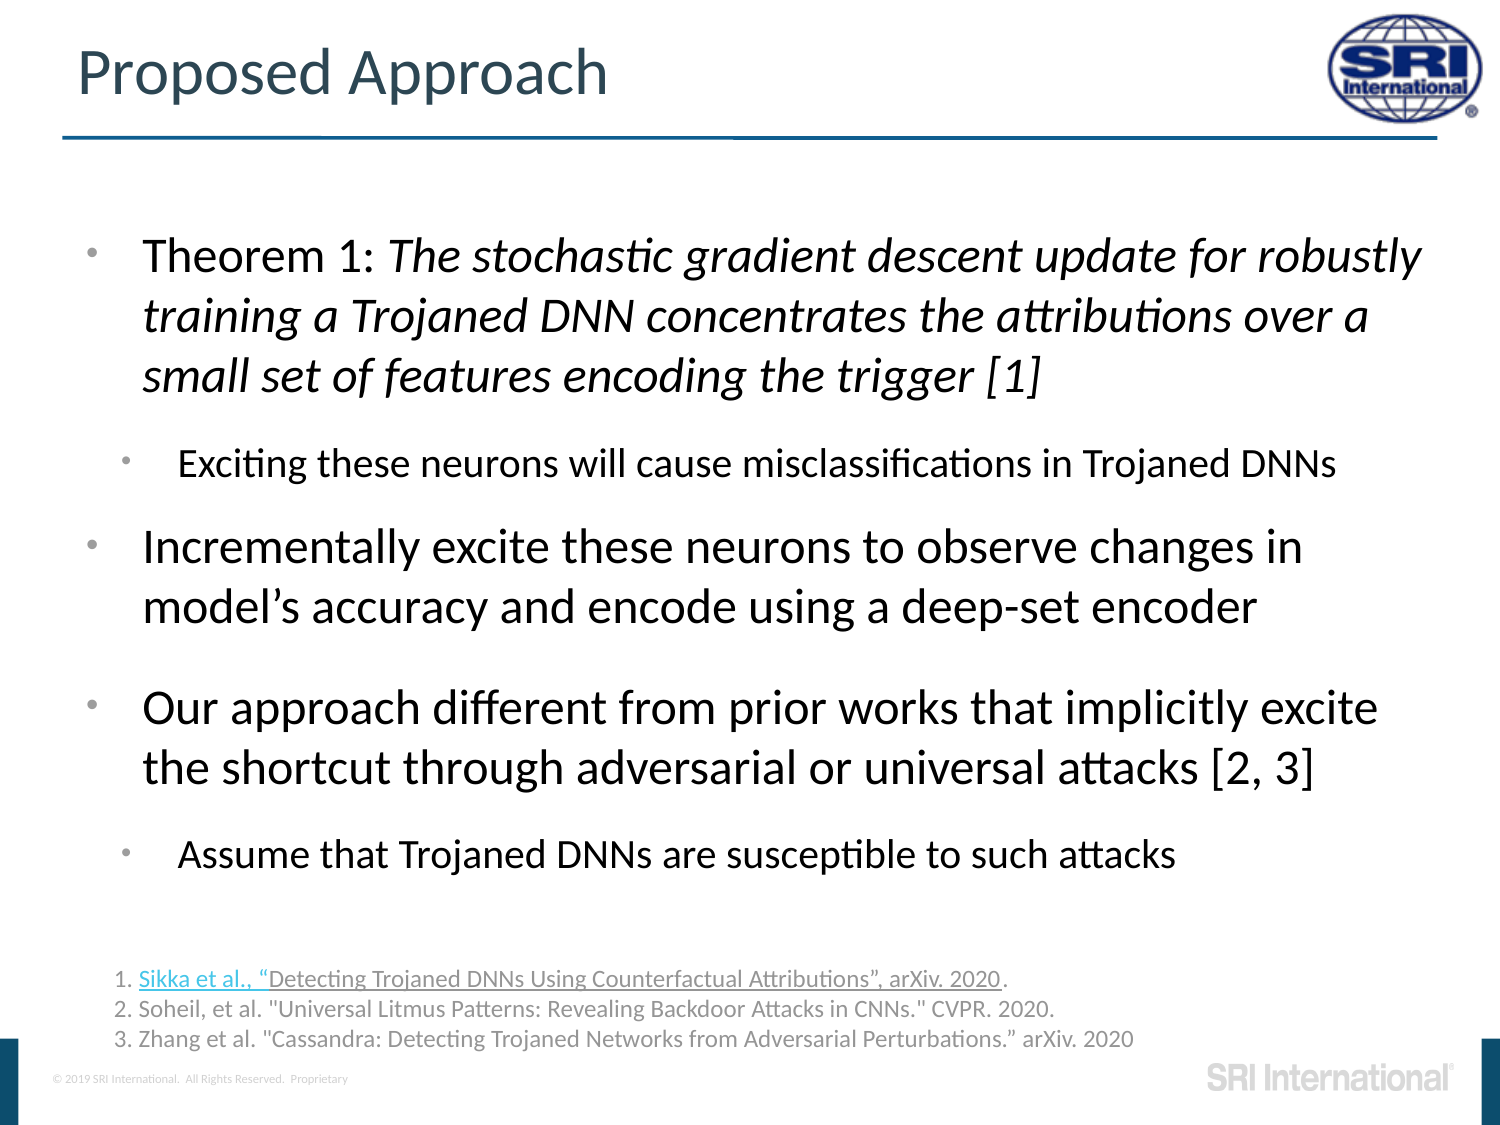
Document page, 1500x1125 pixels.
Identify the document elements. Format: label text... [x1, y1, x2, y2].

list Theorem 1: The stochastic gradient descent update for robustly training a Trojaned DNN concentrates the attributions over a small set of features encoding the trigger [1] Exciting these neurons will cause misclassifications in Trojaned DNNs Incrementally excite these neurons to observe changes in model’s accuracy and encode using a deep-set encoder Our approach different from prior works that implicitly excite the shortcut through adversarial or universal attacks [2, 3] Assume that Trojaned DNNs are susceptible to such attacks [64, 215, 1454, 939]
text_box 1. Sikka et al., “Detecting Trojaned DNNs Using Counterfactual Attributions”, arXiv. 2020. 2. Soheil, et al. "Universal Litmus Patterns: Revealing Backdoor Attacks in CNNs." CVPR. 2020. 3. Zhang et al. "Cassandra: Detecting Trojaned Networks from Adversarial Perturbations.” arXiv. 2020 [99, 955, 1454, 1060]
picture [1281, 7, 1500, 132]
title Proposed Approach [62, 22, 1234, 123]
